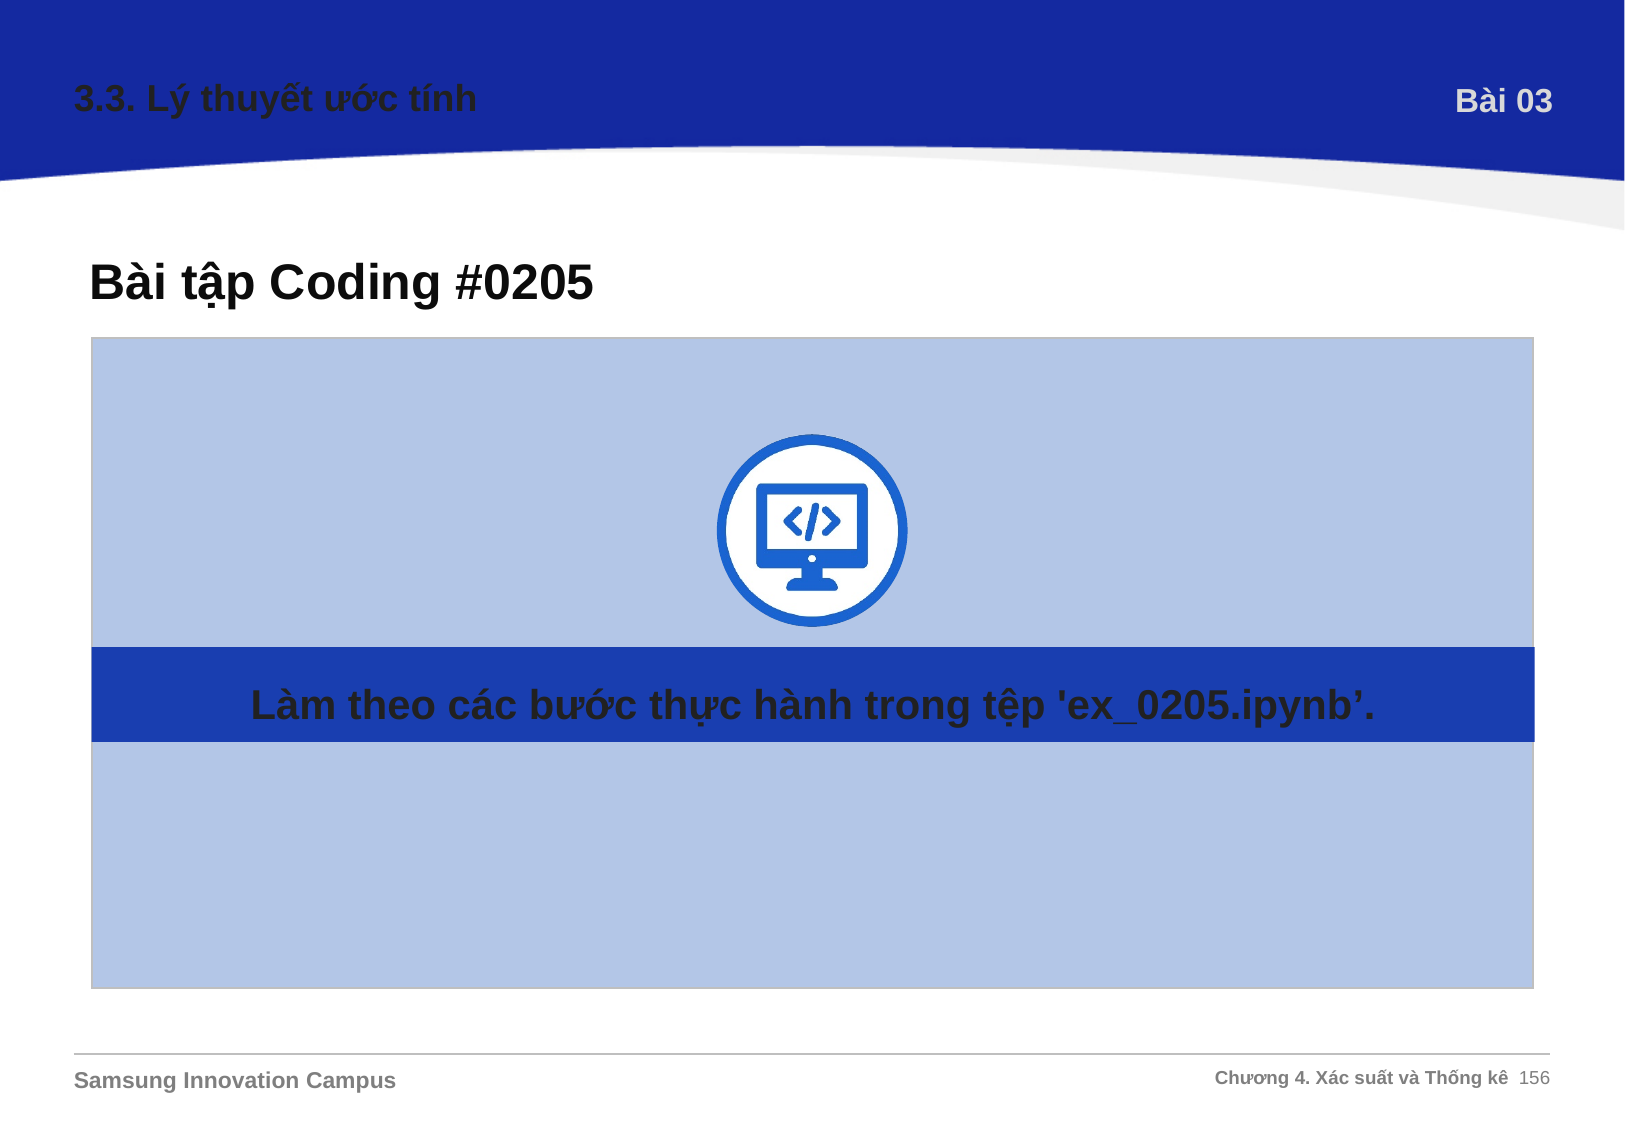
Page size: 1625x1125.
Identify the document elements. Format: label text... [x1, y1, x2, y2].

picture [0, 0, 1625, 1125]
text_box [73, 73, 1554, 120]
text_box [91, 337, 1535, 988]
text_box Bài tập Coding #0205 [89, 249, 1533, 310]
